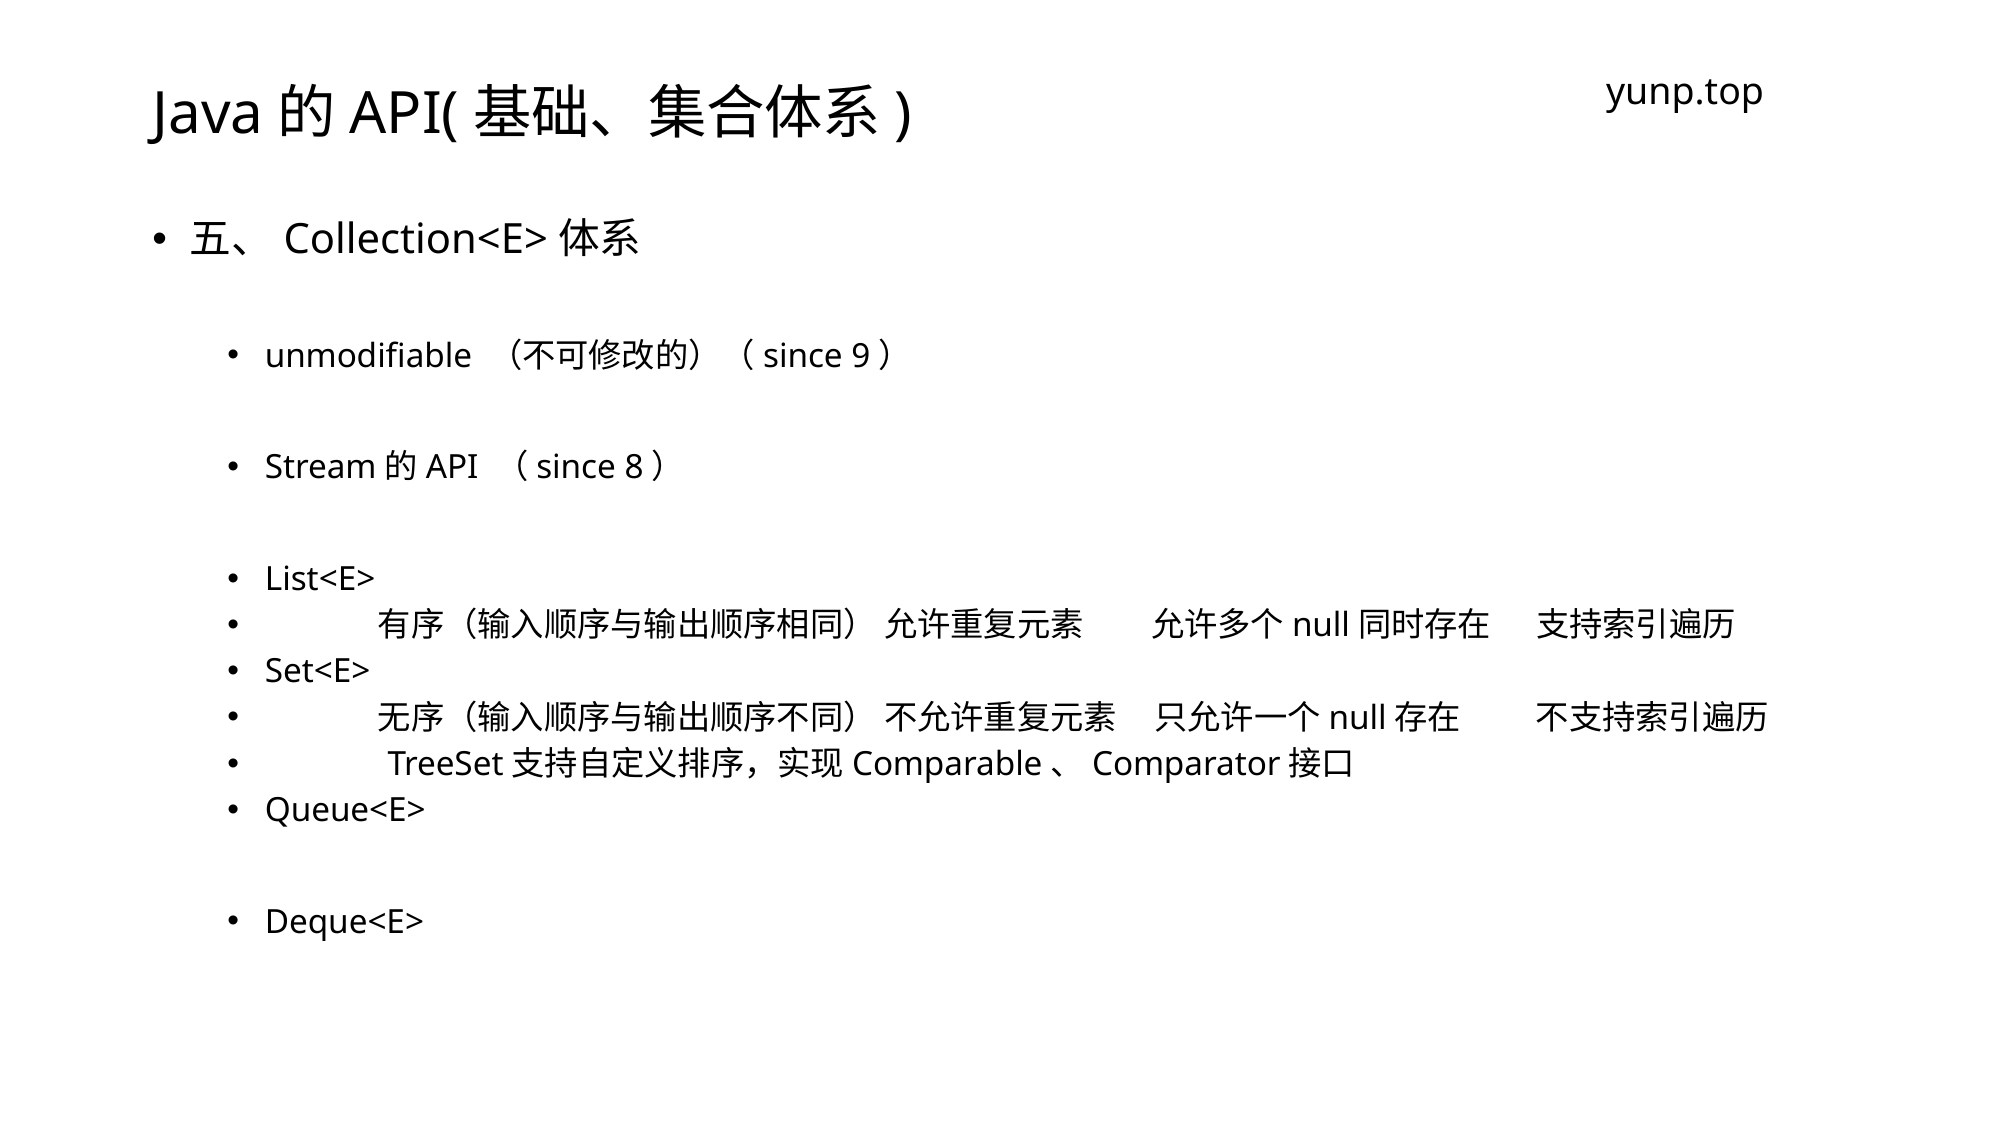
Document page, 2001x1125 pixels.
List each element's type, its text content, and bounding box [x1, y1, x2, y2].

list 五、Collection<E>体系 unmodifiable （不可修改的）（since 9） Stream的API （since 8） List<E> 有序（输入顺序与输出顺序相同） 允许重复元素 允许多个null同时存在 支持索引遍历 Set<E> 无序（输入顺序与输出顺序不同） 不允许重复元素 只允许一个null存在 不支持索引遍历 TreeSet支持自定义排序，实现Comparable、Comparator接口 Queue<E> Deque<E> [137, 210, 1863, 1066]
title Java的API(基础、集合体系) [137, 59, 1592, 171]
text_box yunp.top [1591, 59, 1844, 120]
